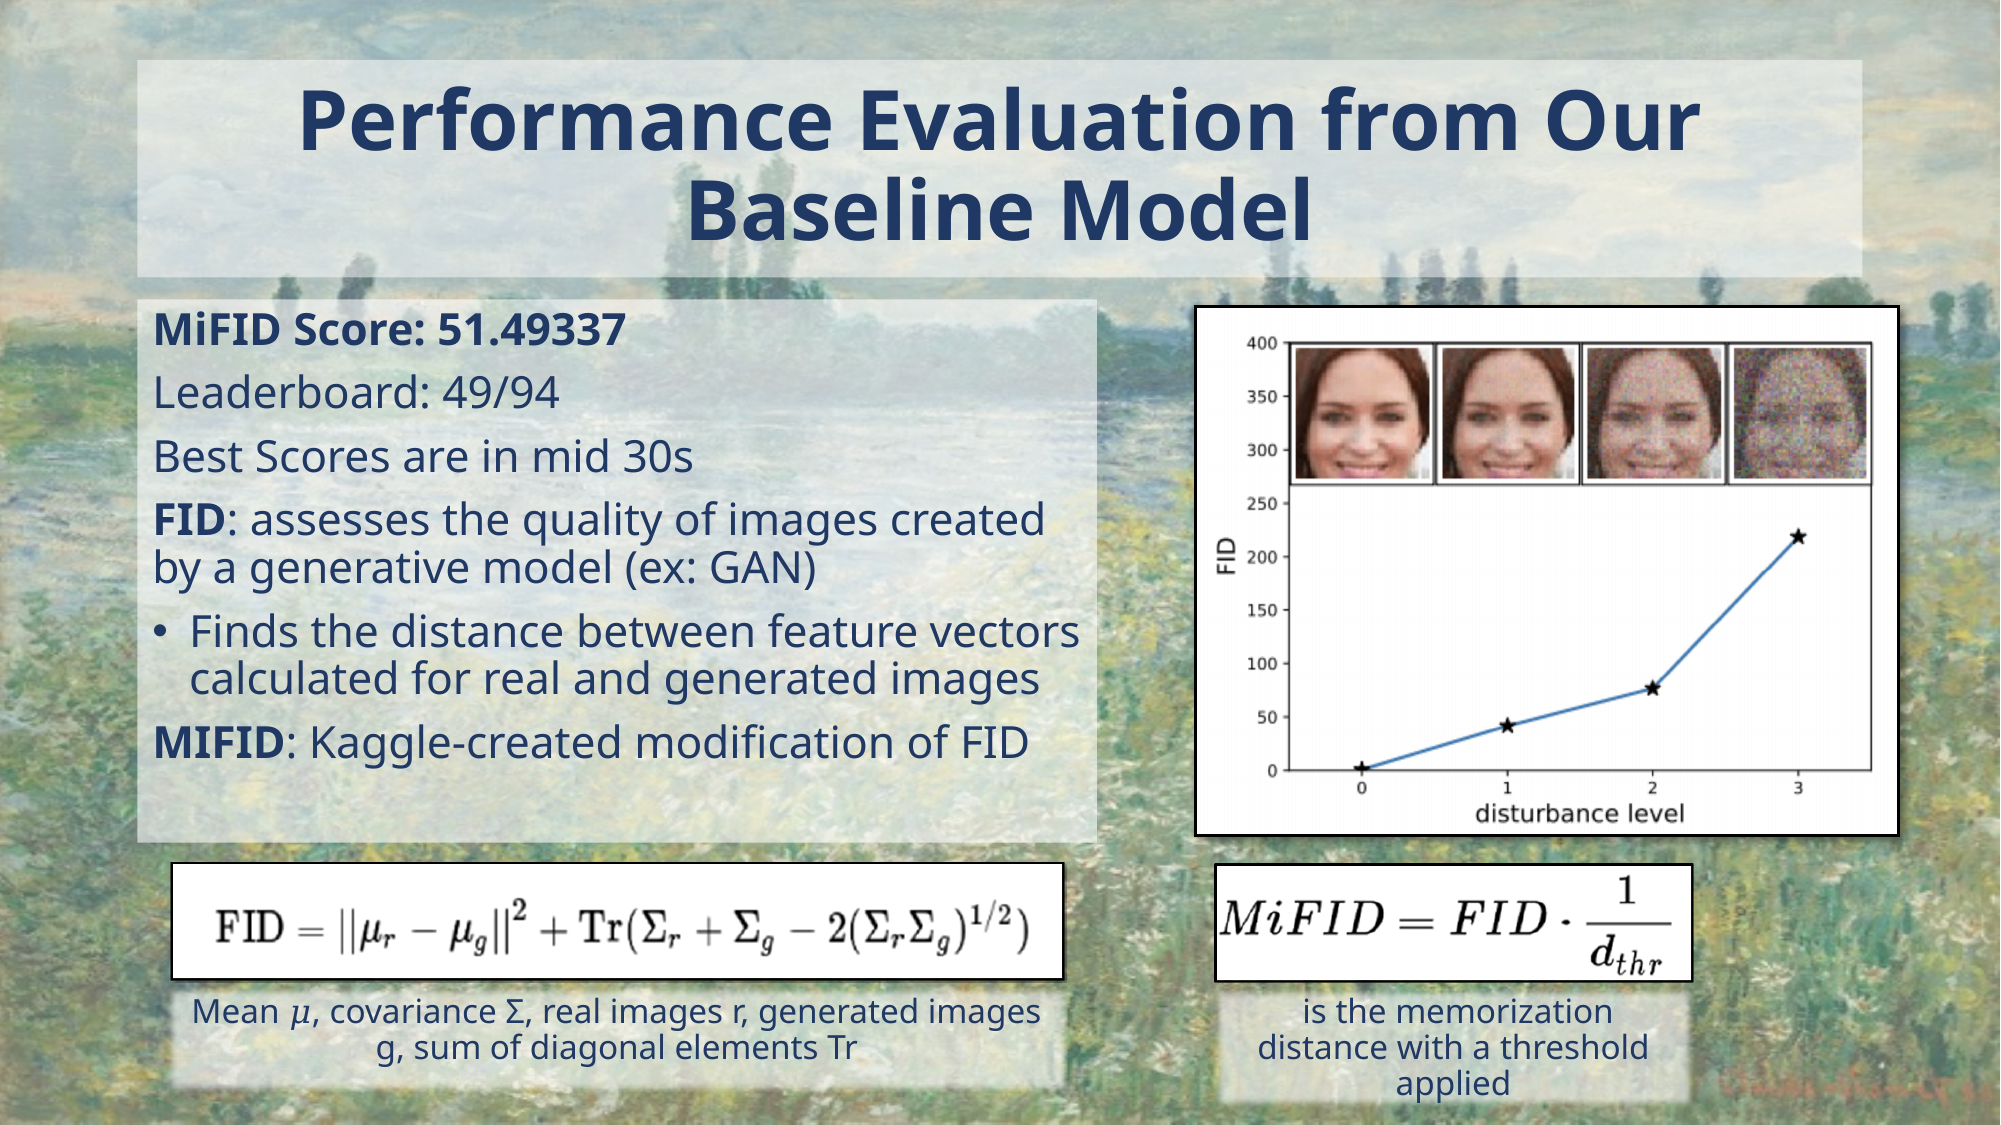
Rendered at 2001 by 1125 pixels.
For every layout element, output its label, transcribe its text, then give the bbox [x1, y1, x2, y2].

picture [1197, 307, 1898, 834]
list MiFID Score: 51.49337 Leaderboard: 49/94 Best Scores are in mid 30s FID: assesses the quality of images created by a generative model (ex: GAN) Finds the distance between feature vectors calculated for real and generated images MIFID: Kaggle-created modification of FID [137, 299, 1097, 843]
picture [1213, 862, 1694, 983]
title Performance Evaluation from Our Baseline Model [137, 59, 1863, 278]
picture [167, 862, 1068, 983]
text_box Mean 𝜇, covariance Σ, real images r, generated images g, sum of diagonal elements Tr [177, 998, 1060, 1083]
